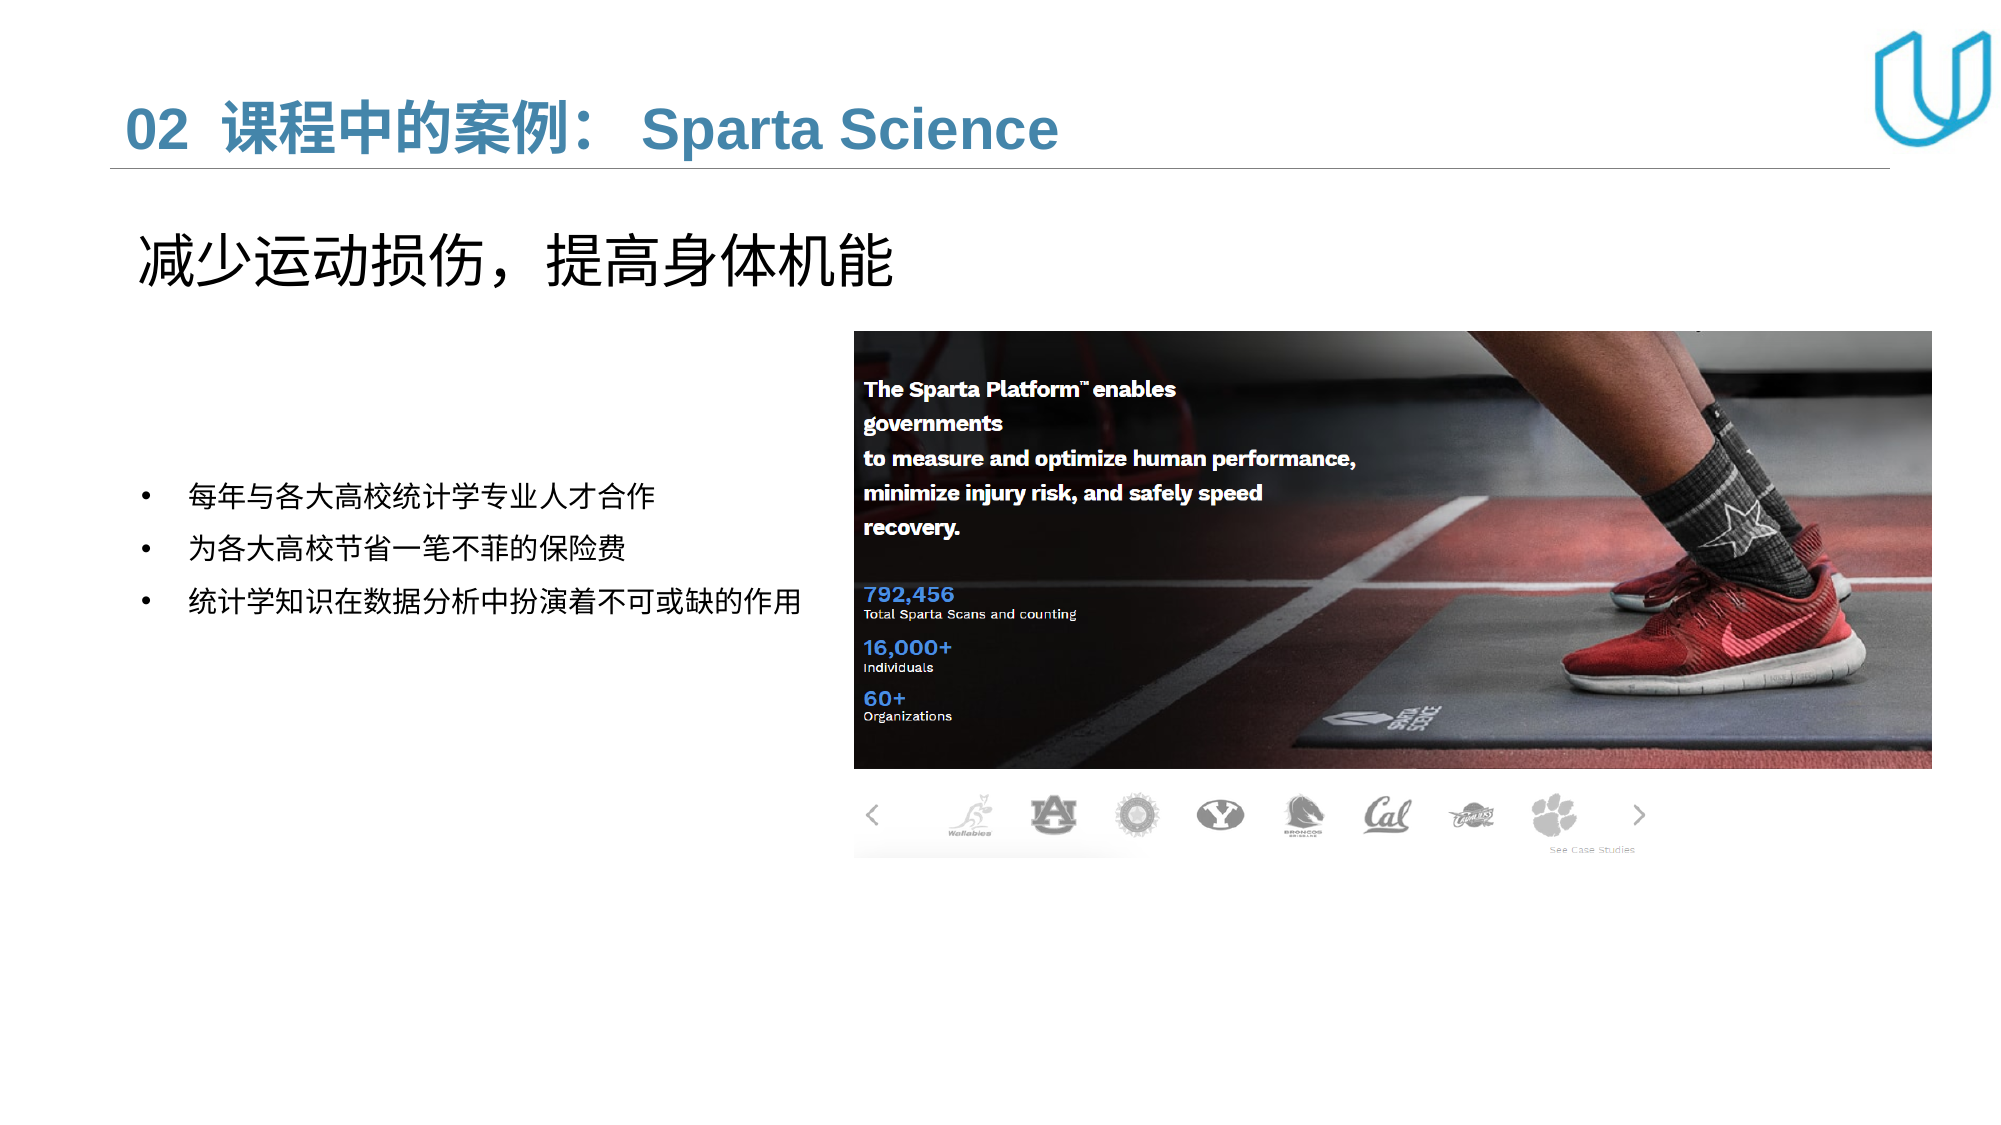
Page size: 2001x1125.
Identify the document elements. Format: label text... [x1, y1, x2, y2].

text_box 减少运动损伤，提高身体机能 [126, 183, 1916, 289]
text_box 每年与各大高校统计学专业人才合作 为各大高校节省一笔不菲的保险费 统计学知识在数据分析中扮演着不可或缺的作用 [126, 453, 849, 728]
title 02 课程中的案例：Sparta Science [109, 0, 1890, 169]
picture [854, 322, 1933, 858]
picture [1863, 21, 2000, 154]
